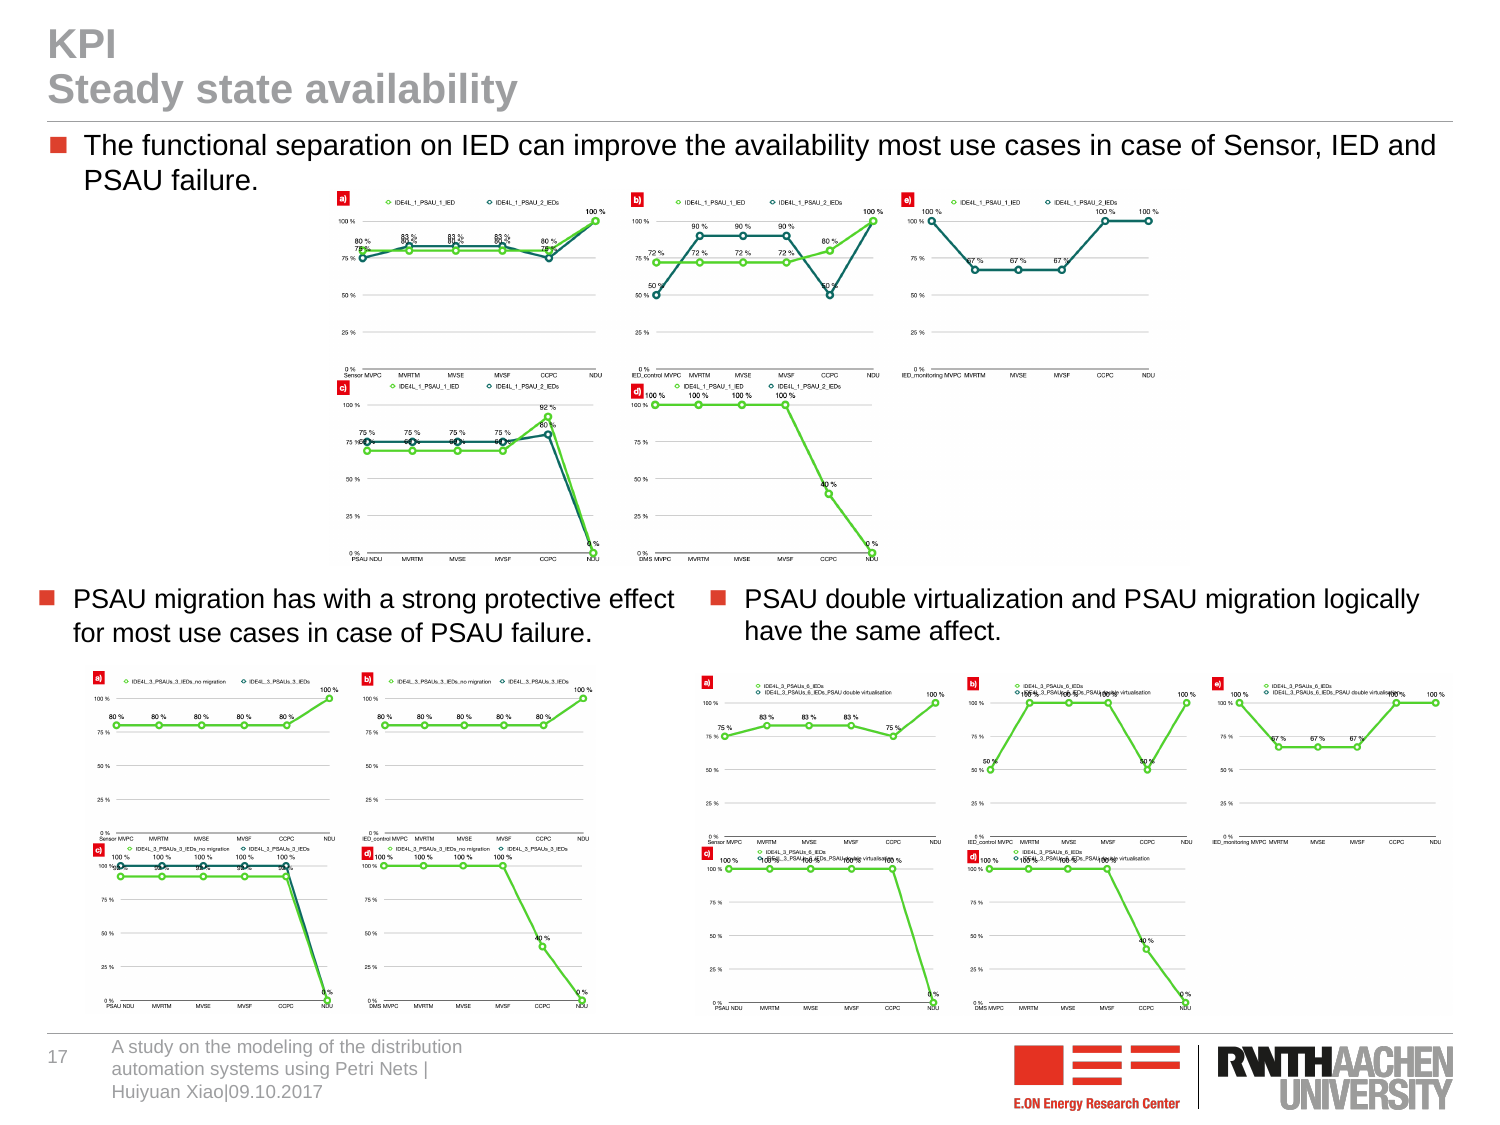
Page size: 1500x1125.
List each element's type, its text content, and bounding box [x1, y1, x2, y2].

picture [329, 189, 1190, 566]
picture [695, 673, 1453, 1016]
list PSAU double virtualization and PSAU migration logically have the same affect. [708, 580, 1453, 656]
text_box The functional separation on IED can improve the availability most use cases in case of Sensor, IED and PSAU failure. [48, 126, 1453, 195]
picture [1013, 1045, 1180, 1112]
text_box PSAU migration has with a strong protective effect for most use cases in case of PSAU failure. [37, 580, 688, 674]
title KPI Steady state availability [47, 23, 1453, 113]
picture [1218, 1046, 1453, 1111]
picture [85, 665, 596, 1014]
